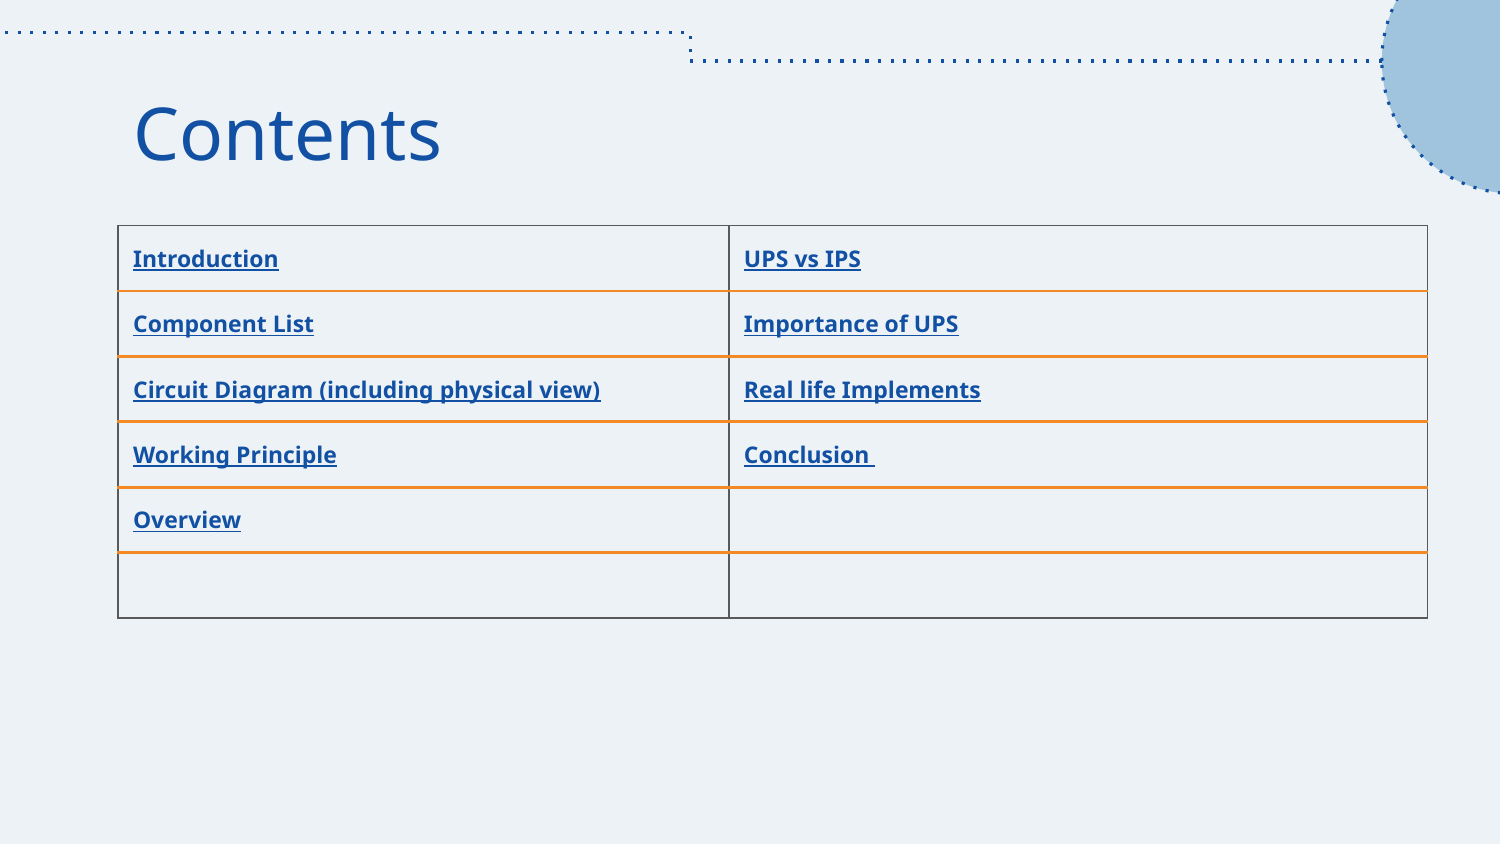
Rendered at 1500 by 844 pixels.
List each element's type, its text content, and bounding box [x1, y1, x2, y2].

table_header Introduction [119, 226, 728, 290]
table_cell [119, 554, 728, 617]
table_cell Importance of UPS [730, 292, 1427, 355]
table_cell Overview [119, 489, 728, 551]
table_header UPS vs IPS [730, 226, 1427, 290]
table_cell Component List [119, 292, 728, 355]
table_cell [730, 489, 1427, 551]
table_cell Working Principle [119, 423, 728, 486]
table_cell Circuit Diagram (including physical view) [119, 358, 728, 420]
table_cell [730, 554, 1427, 617]
table_cell Conclusion [730, 423, 1427, 486]
title Contents [118, 72, 1382, 167]
table_cell Real life Implements [730, 358, 1427, 420]
